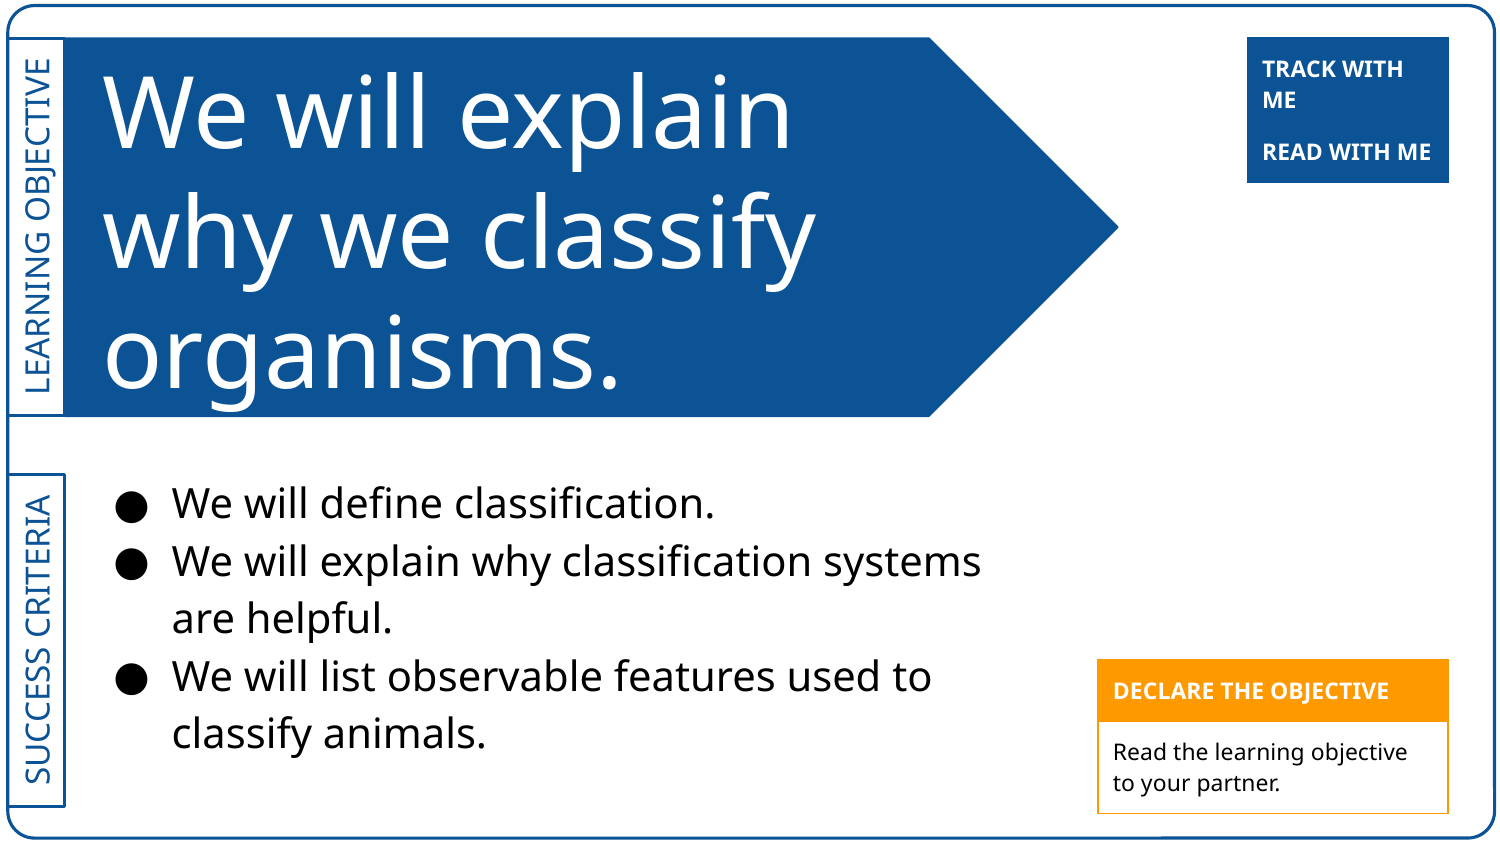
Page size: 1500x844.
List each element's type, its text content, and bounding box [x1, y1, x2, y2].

table_header READ WITH ME [1248, 122, 1447, 182]
list We will define classification. We will explain why classification systems are helpful. We will list observable features used to classify animals. [81, 421, 1058, 805]
table_header TRACK WITH ME [1248, 38, 1447, 121]
table_cell Read the learning objective to your partner. [1099, 722, 1447, 813]
table_header DECLARE THE OBJECTIVE [1099, 661, 1447, 721]
title We will explain why we classify organisms. [87, 78, 918, 380]
